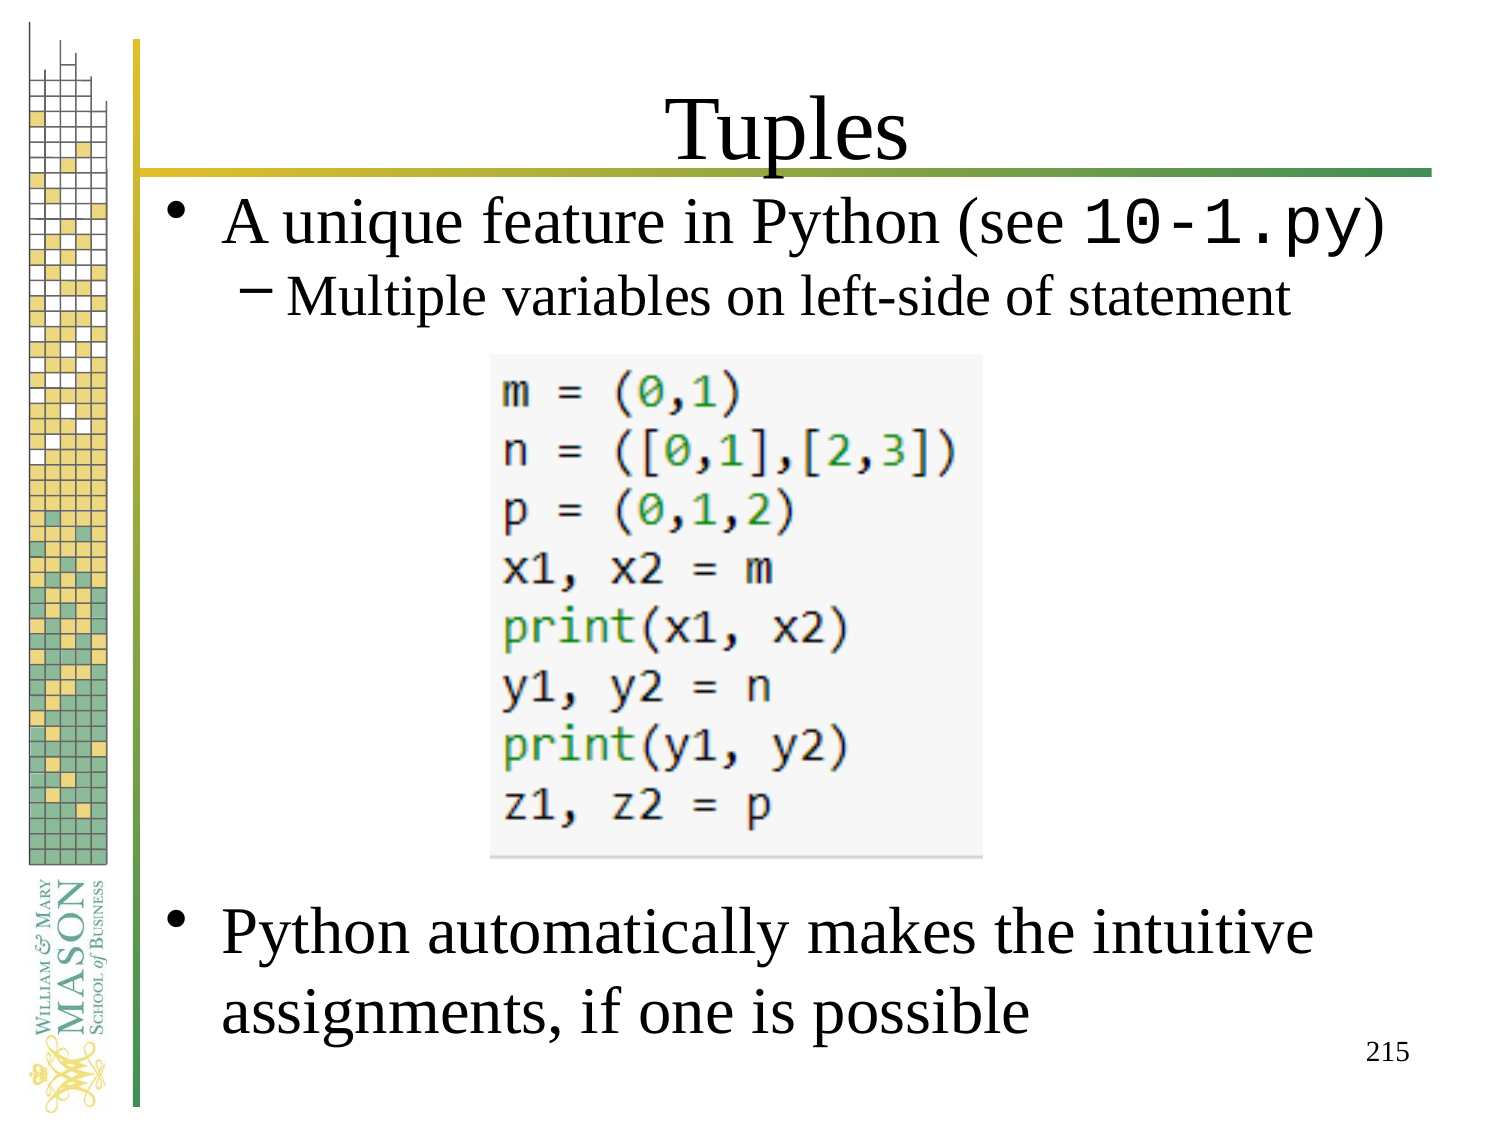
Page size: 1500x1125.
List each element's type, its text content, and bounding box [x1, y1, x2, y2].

list A unique feature in Python (see 10-1.py) Multiple variables on left-side of statement Python automatically makes the intuitive assignments, if one is possible [150, 169, 1425, 975]
slide_number 215 [1048, 1024, 1426, 1103]
picture [489, 354, 983, 865]
title Tuples [150, 45, 1425, 169]
table_cell != [29, 879, 107, 1113]
